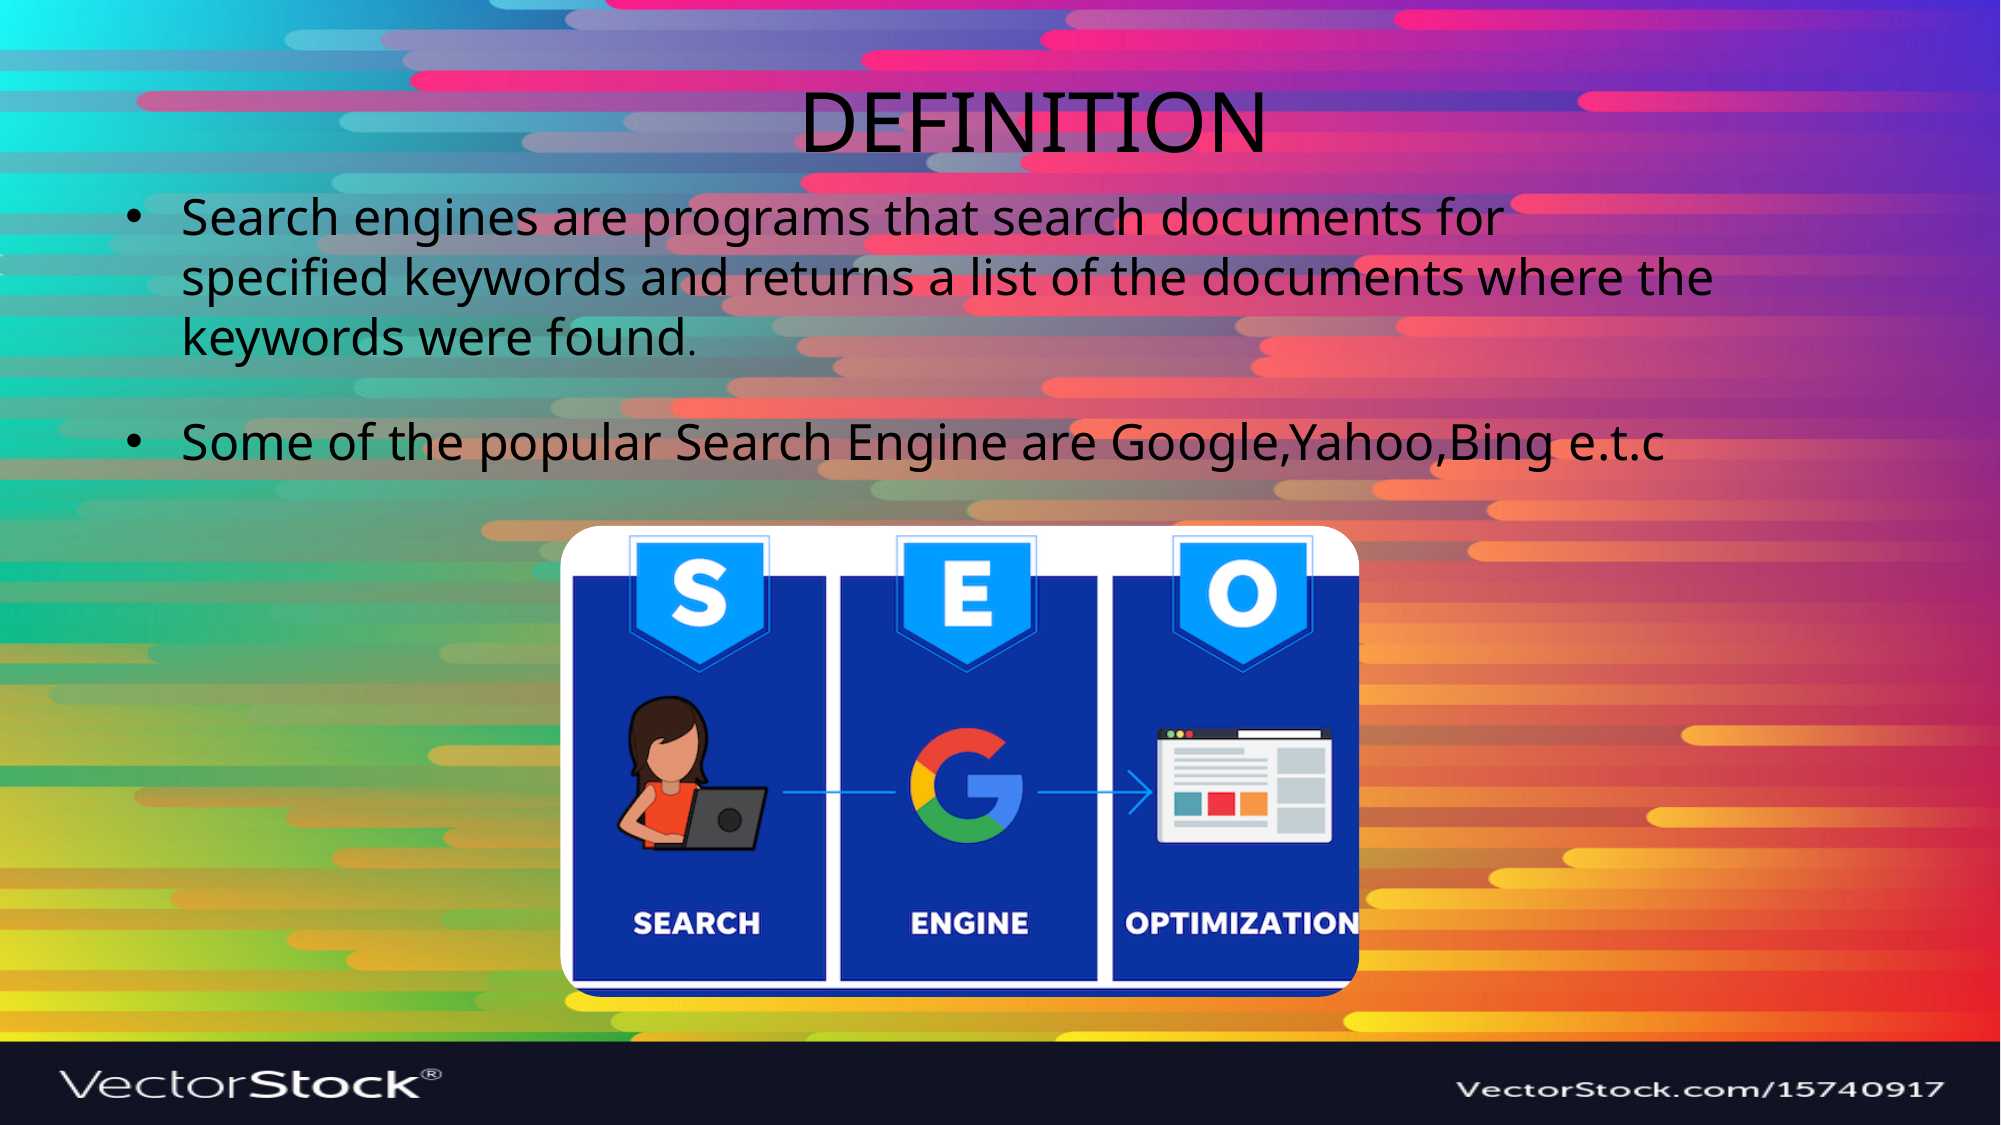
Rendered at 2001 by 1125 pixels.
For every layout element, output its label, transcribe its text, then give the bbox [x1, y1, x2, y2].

picture [0, 0, 2001, 1125]
text_box Search engines are programs that search documents for specified keywords and returns a list of the documents where the keywords were found. Some of the popular Search Engine are Google,Yahoo,Bing e.t.c [110, 178, 1830, 568]
text_box DEFINITION [784, 62, 1733, 177]
